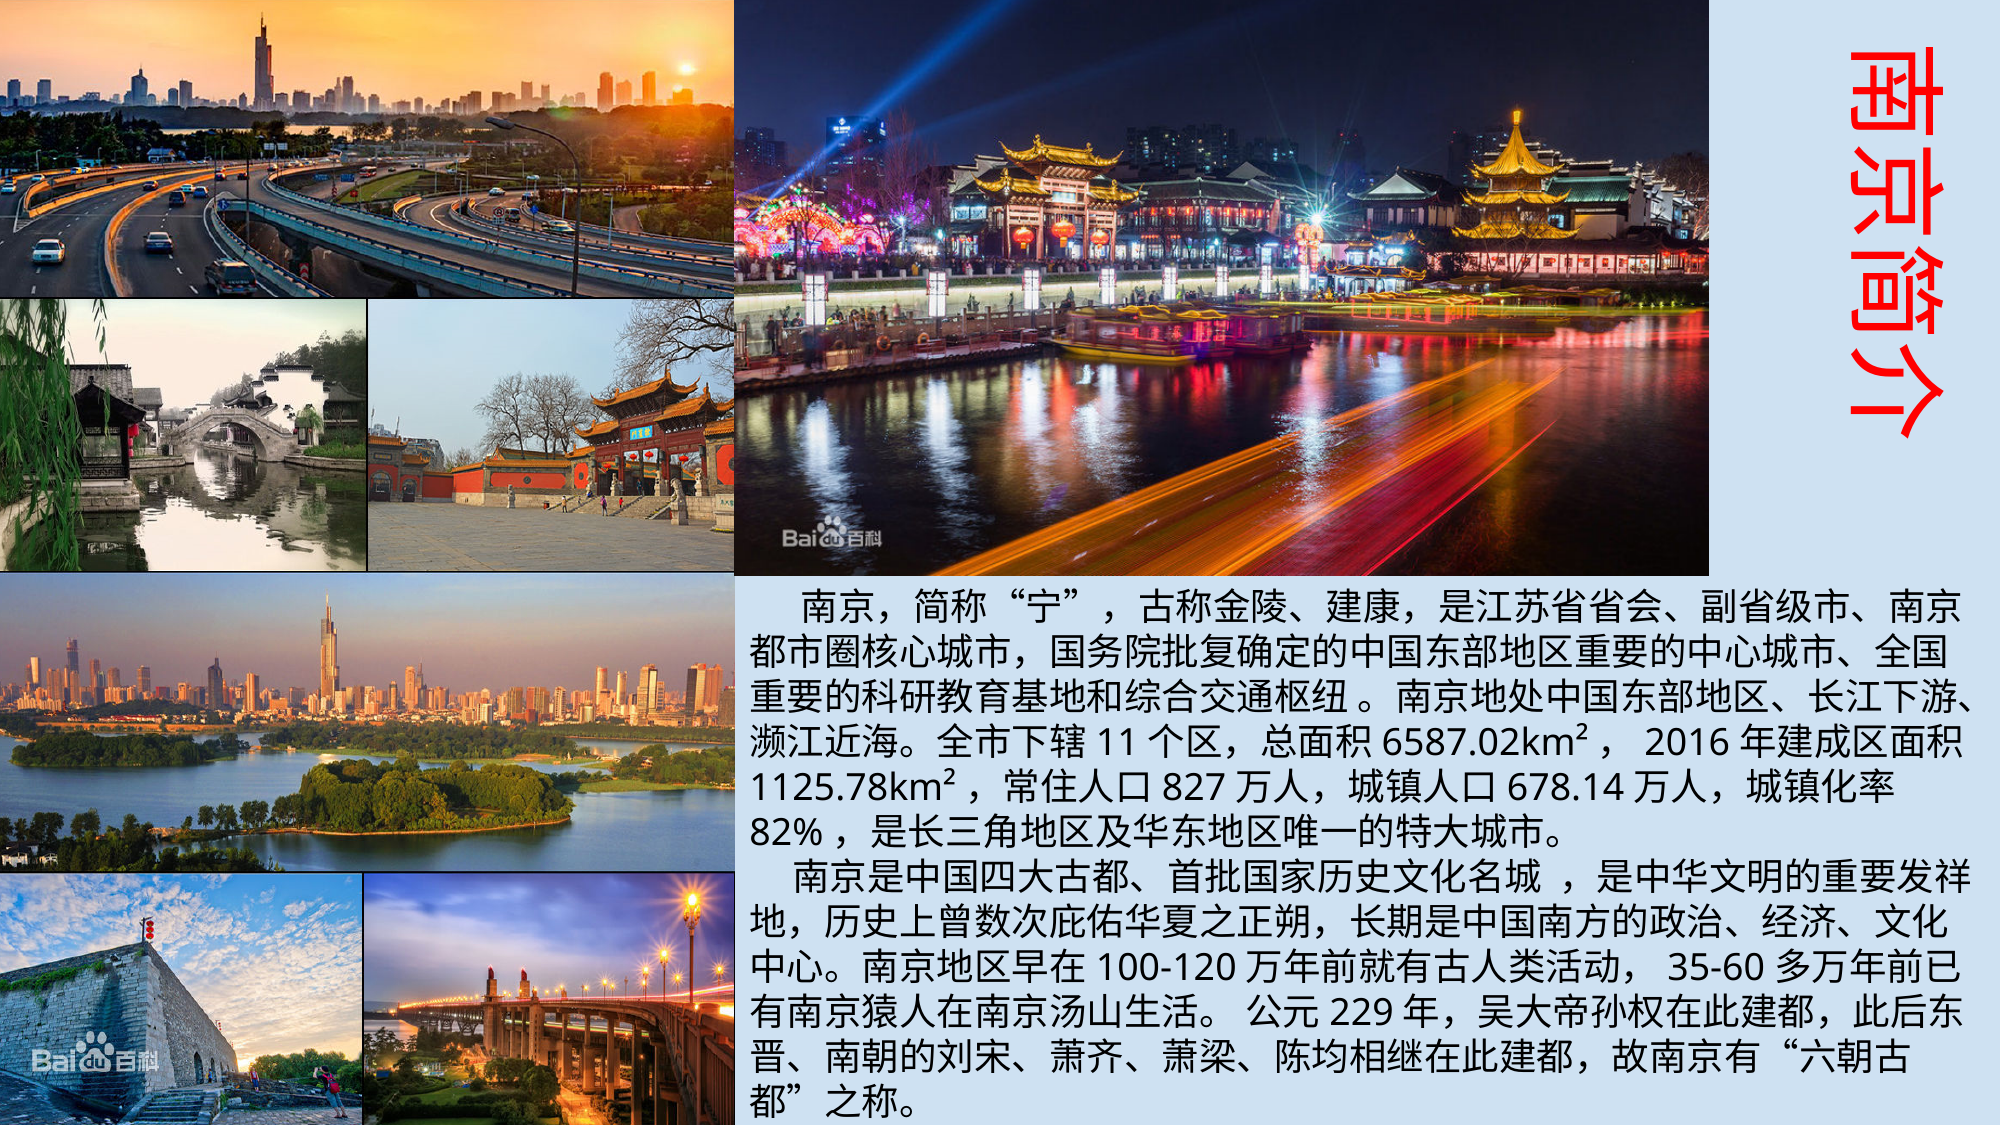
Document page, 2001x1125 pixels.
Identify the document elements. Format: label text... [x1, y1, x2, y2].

text_box 南京简介 [1815, 26, 1967, 574]
text_box 南京，简称“宁”，古称金陵、建康，是江苏省省会、副省级市、南京都市圈核心城市，国务院批复确定的中国东部地区重要的中心城市、全国重要的科研教育基地和综合交通枢纽 。南京地处中国东部地区、长江下游、濒江近海。全市下辖11个区，总面积6587.02km²，2016年建成区面积1125.78km²，常住人口827万人，城镇人口678.14万人，城镇化率82%，是长三角地区及华东地区唯一的特大城市。 南京是中国四大古都、首批国家历史文化名城 ，是中华文明的重要发祥地，历史上曾数次庇佑华夏之正朔，长期是中国南方的政治、经济、文化中心。南京地区早在100-120万年前就有古人类活动，35-60多万年前已有南京猿人在南京汤山生活。 公元229年，吴大帝孙权在此建都，此后东晋、南朝的刘宋、萧齐、萧梁、陈均相继在此建都，故南京有“六朝古都”之称。 [735, 575, 1998, 1125]
picture [0, 0, 1709, 1125]
